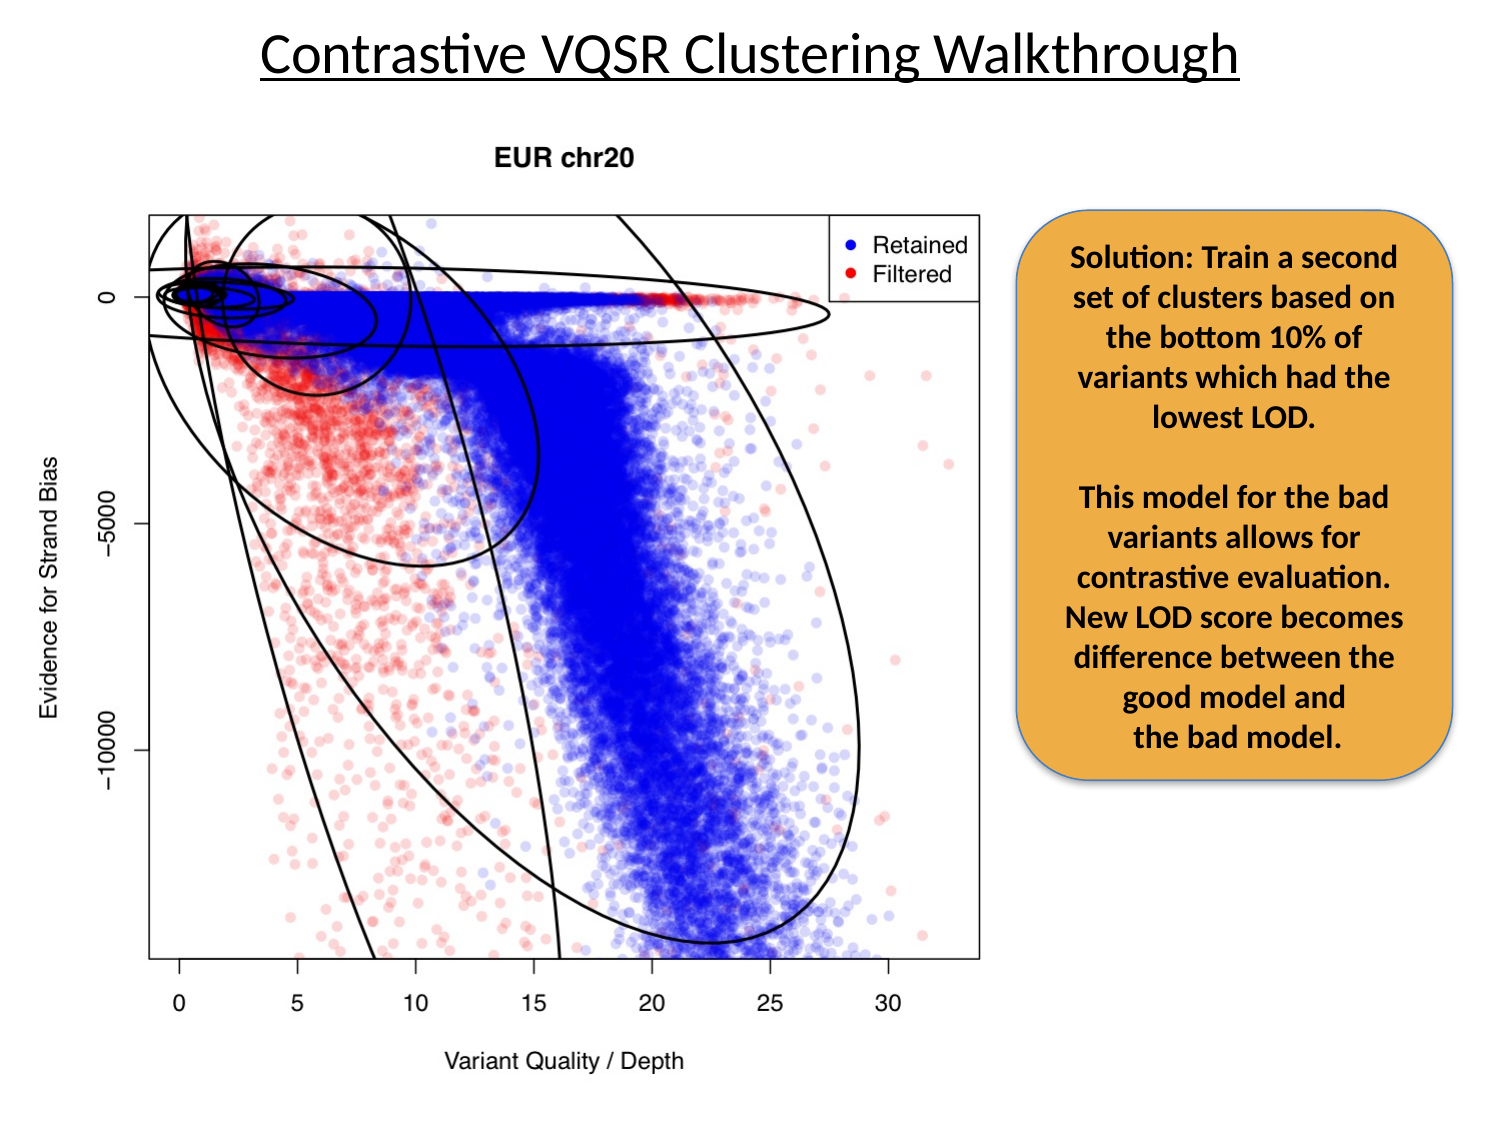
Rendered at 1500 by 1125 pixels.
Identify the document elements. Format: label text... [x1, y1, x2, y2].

title Contrastive VQSR Clustering Walkthrough [75, 0, 1425, 125]
text_box Solution: Train a second set of clusters based on the bottom 10% of variants which had the lowest LOD. This model for the bad variants allows for contrastive evaluation. New LOD score becomes difference between the good model and the bad model. [1043, 209, 1454, 782]
picture [31, 97, 1040, 1106]
